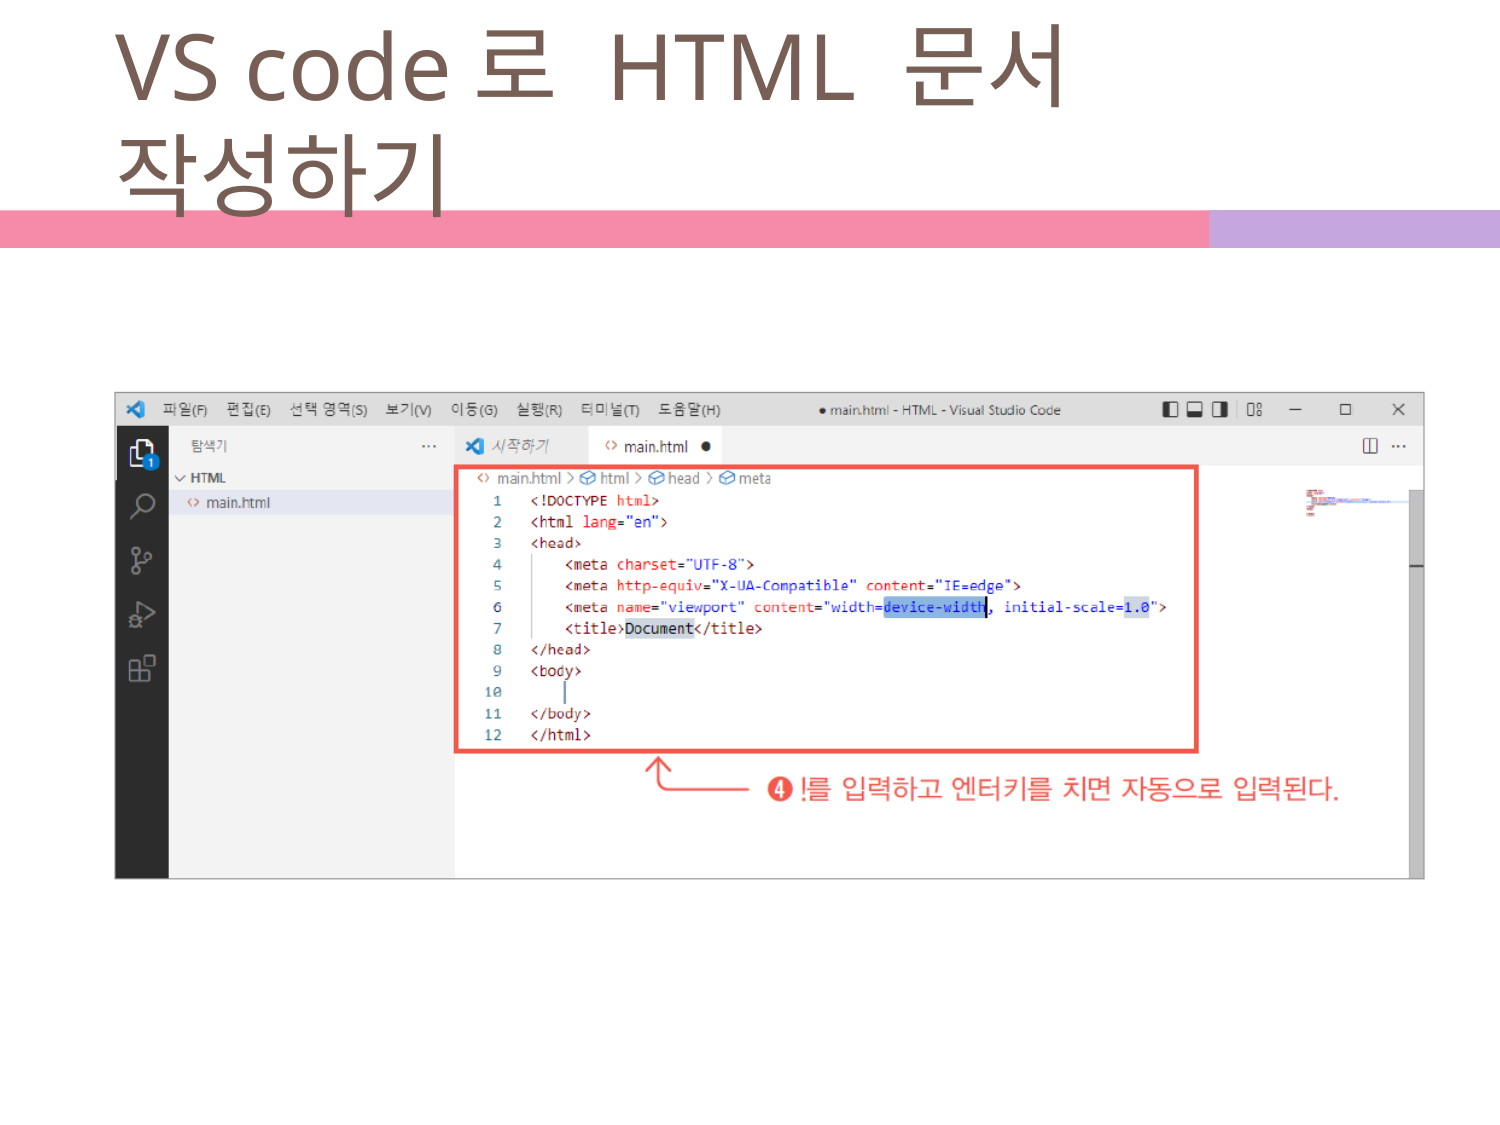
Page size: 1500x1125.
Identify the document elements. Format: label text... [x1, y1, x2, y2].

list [100, 369, 1439, 894]
title VS code로 HTML 문서 작성하기 [100, 37, 1438, 200]
